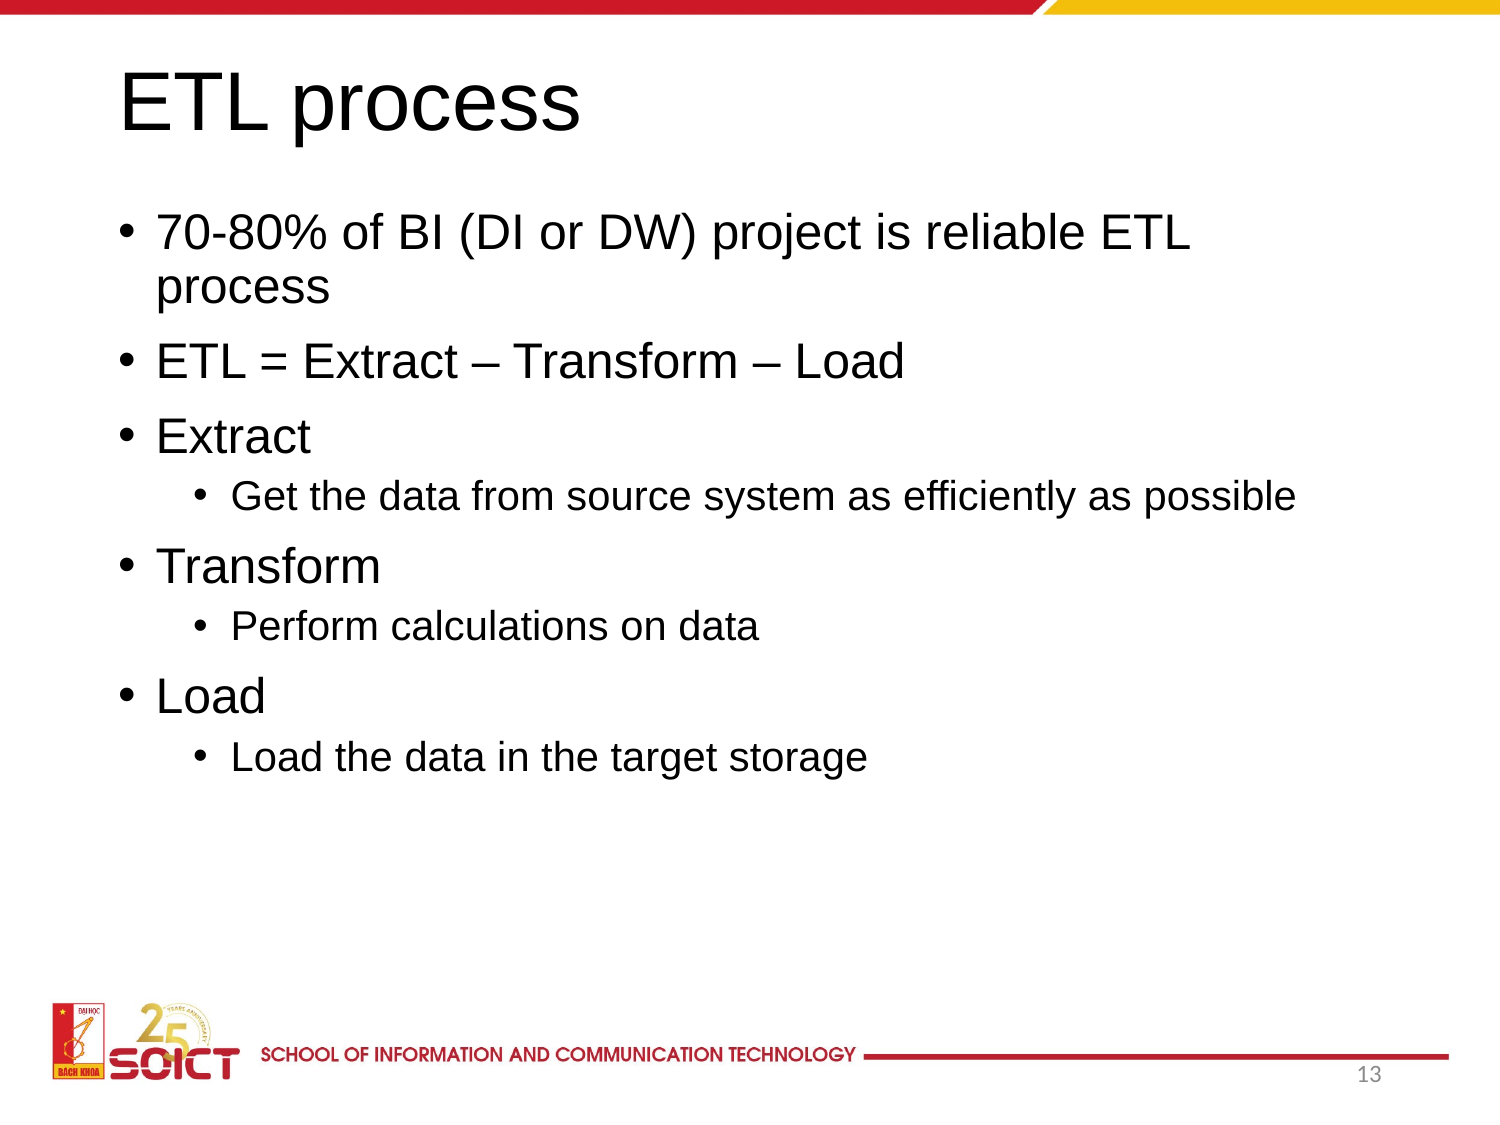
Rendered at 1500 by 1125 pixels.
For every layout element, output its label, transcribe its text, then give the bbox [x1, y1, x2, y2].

list 70-80% of BI (DI or DW) project is reliable ETL process ETL = Extract – Transform – Load Extract Get the data from source system as efficiently as possible Transform Perform calculations on data Load Load the data in the target storage [103, 199, 1397, 1014]
slide_number 13 [1059, 1042, 1397, 1103]
picture [0, 0, 1500, 1125]
title ETL process [103, 29, 1397, 179]
